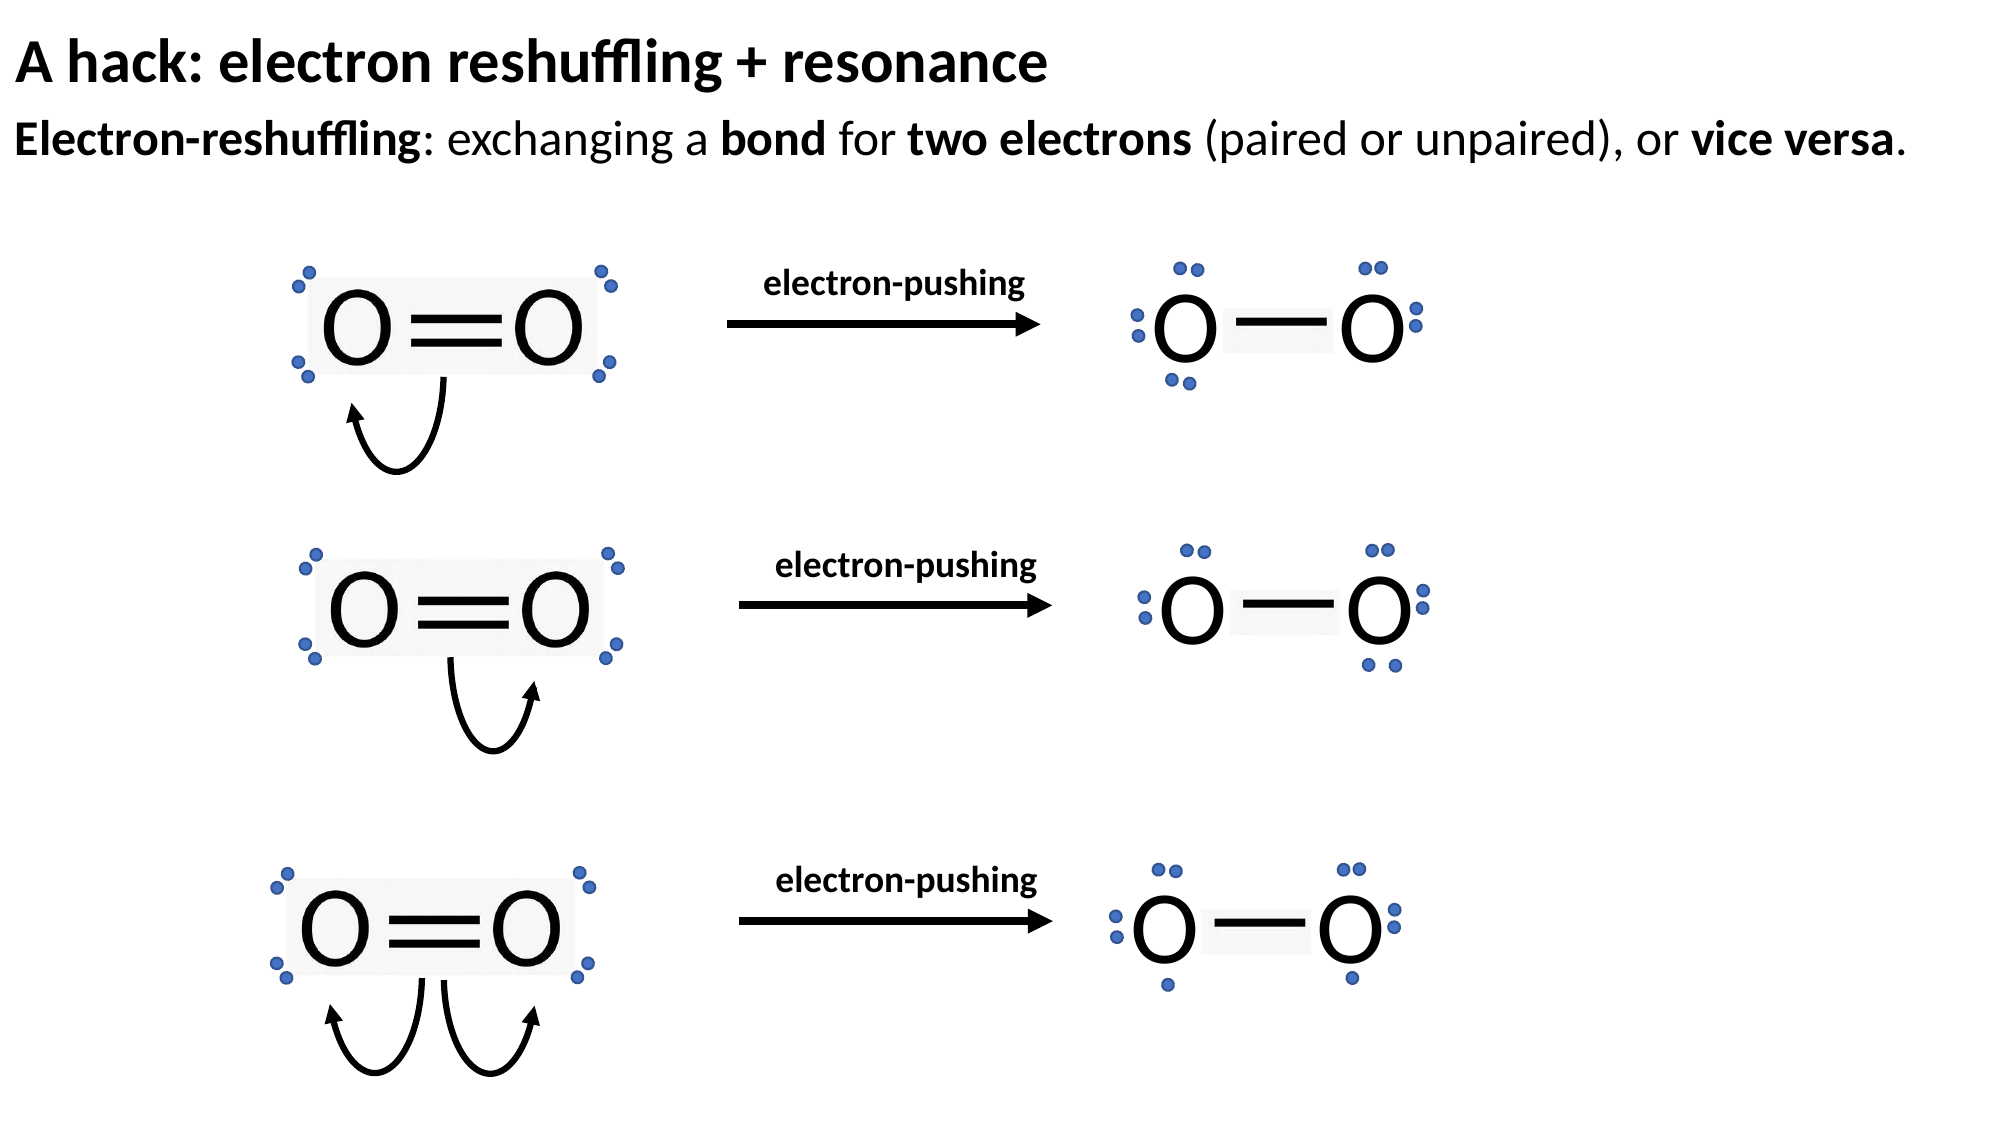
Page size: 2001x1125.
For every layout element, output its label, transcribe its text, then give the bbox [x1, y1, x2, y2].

text_box Electron-reshuffling: exchanging a bond for two electrons (paired or unpaired), or vice versa. [0, 98, 1969, 173]
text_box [269, 251, 1630, 1074]
title A hack: electron reshuffling + resonance [0, 0, 2000, 125]
